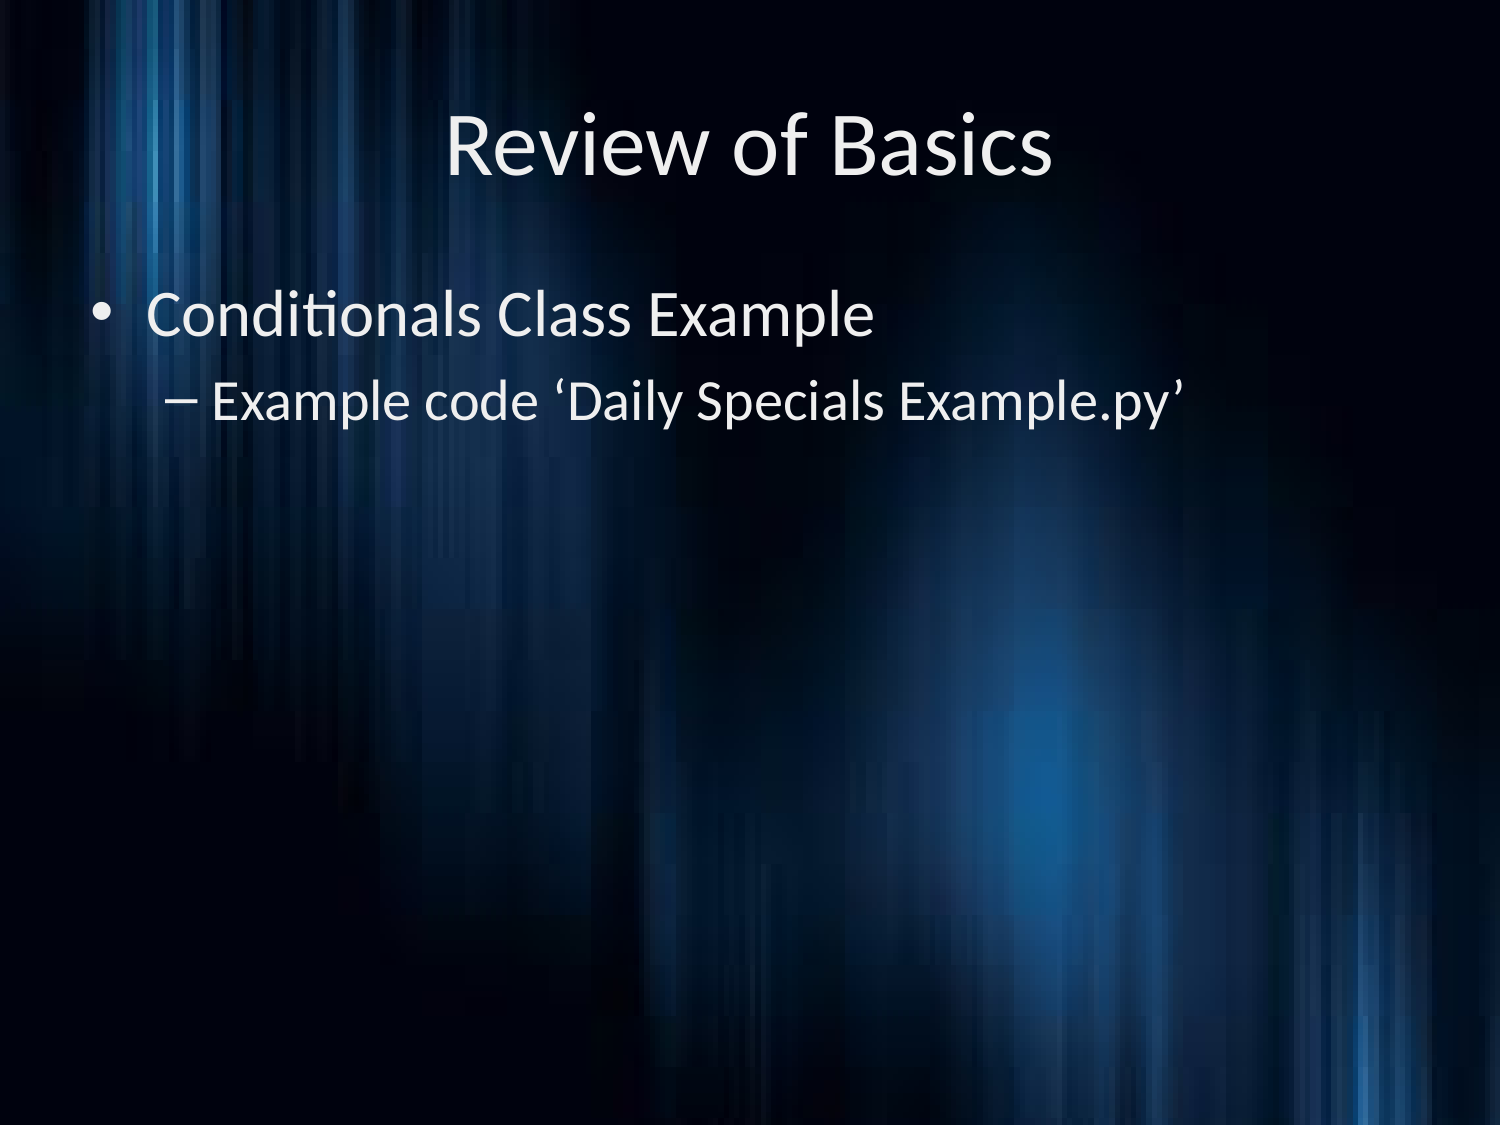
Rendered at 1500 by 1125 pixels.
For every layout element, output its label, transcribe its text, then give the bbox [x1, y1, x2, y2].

title Review of Basics [75, 45, 1425, 233]
picture [0, 0, 1500, 1125]
list Conditionals Class Example Example code ‘Daily Specials Example.py’ [75, 262, 1425, 1005]
